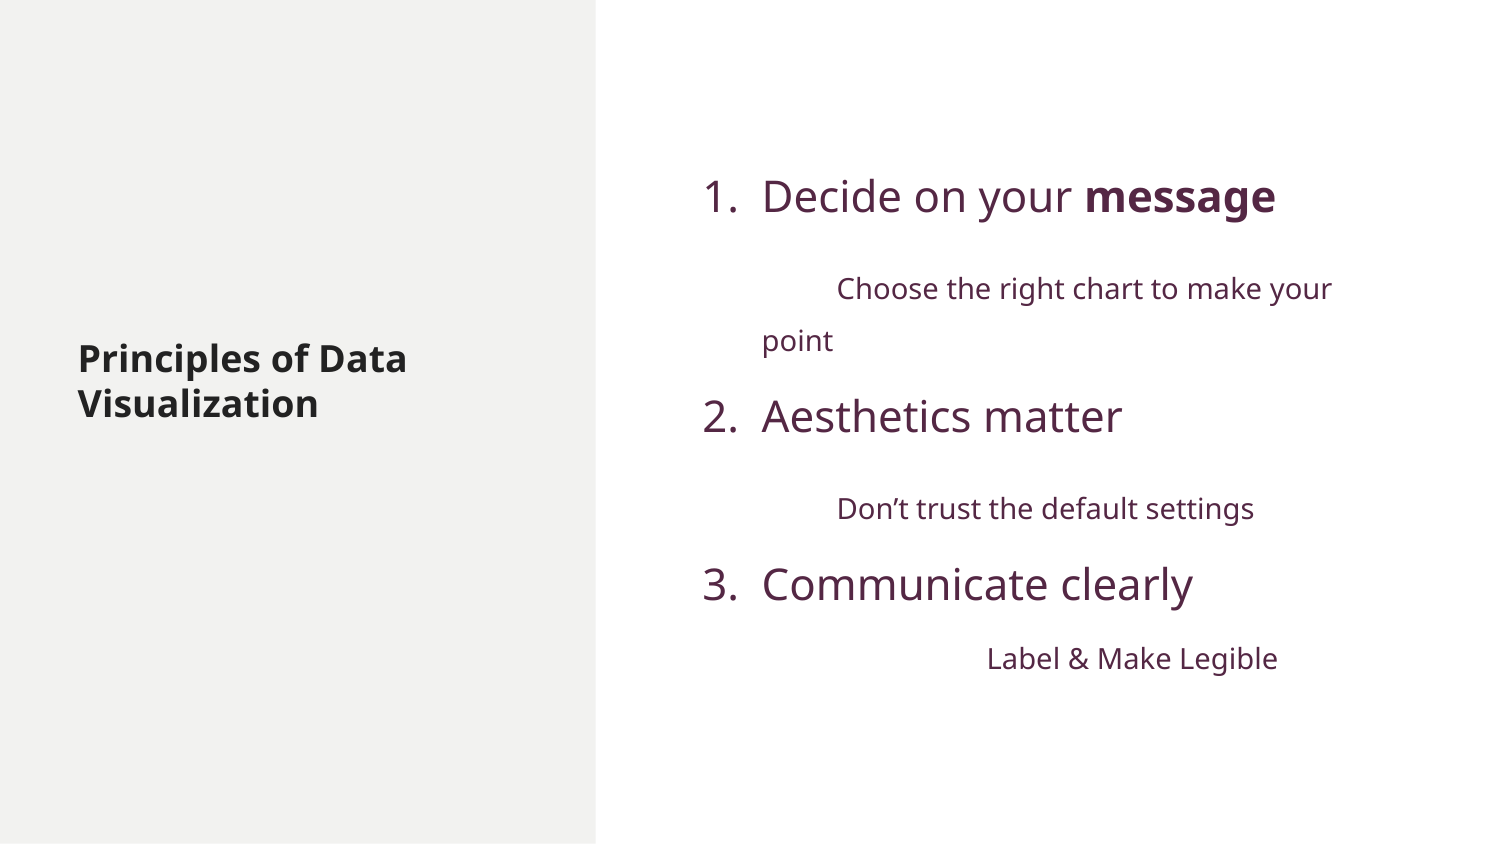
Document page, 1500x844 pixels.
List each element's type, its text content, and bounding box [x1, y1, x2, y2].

title Principles of Data Visualization [62, 225, 547, 440]
list Decide on your message Choose the right chart to make your point Aesthetics matter Don’t trust the default settings Communicate clearly Label & Make Legible [671, 95, 1424, 749]
